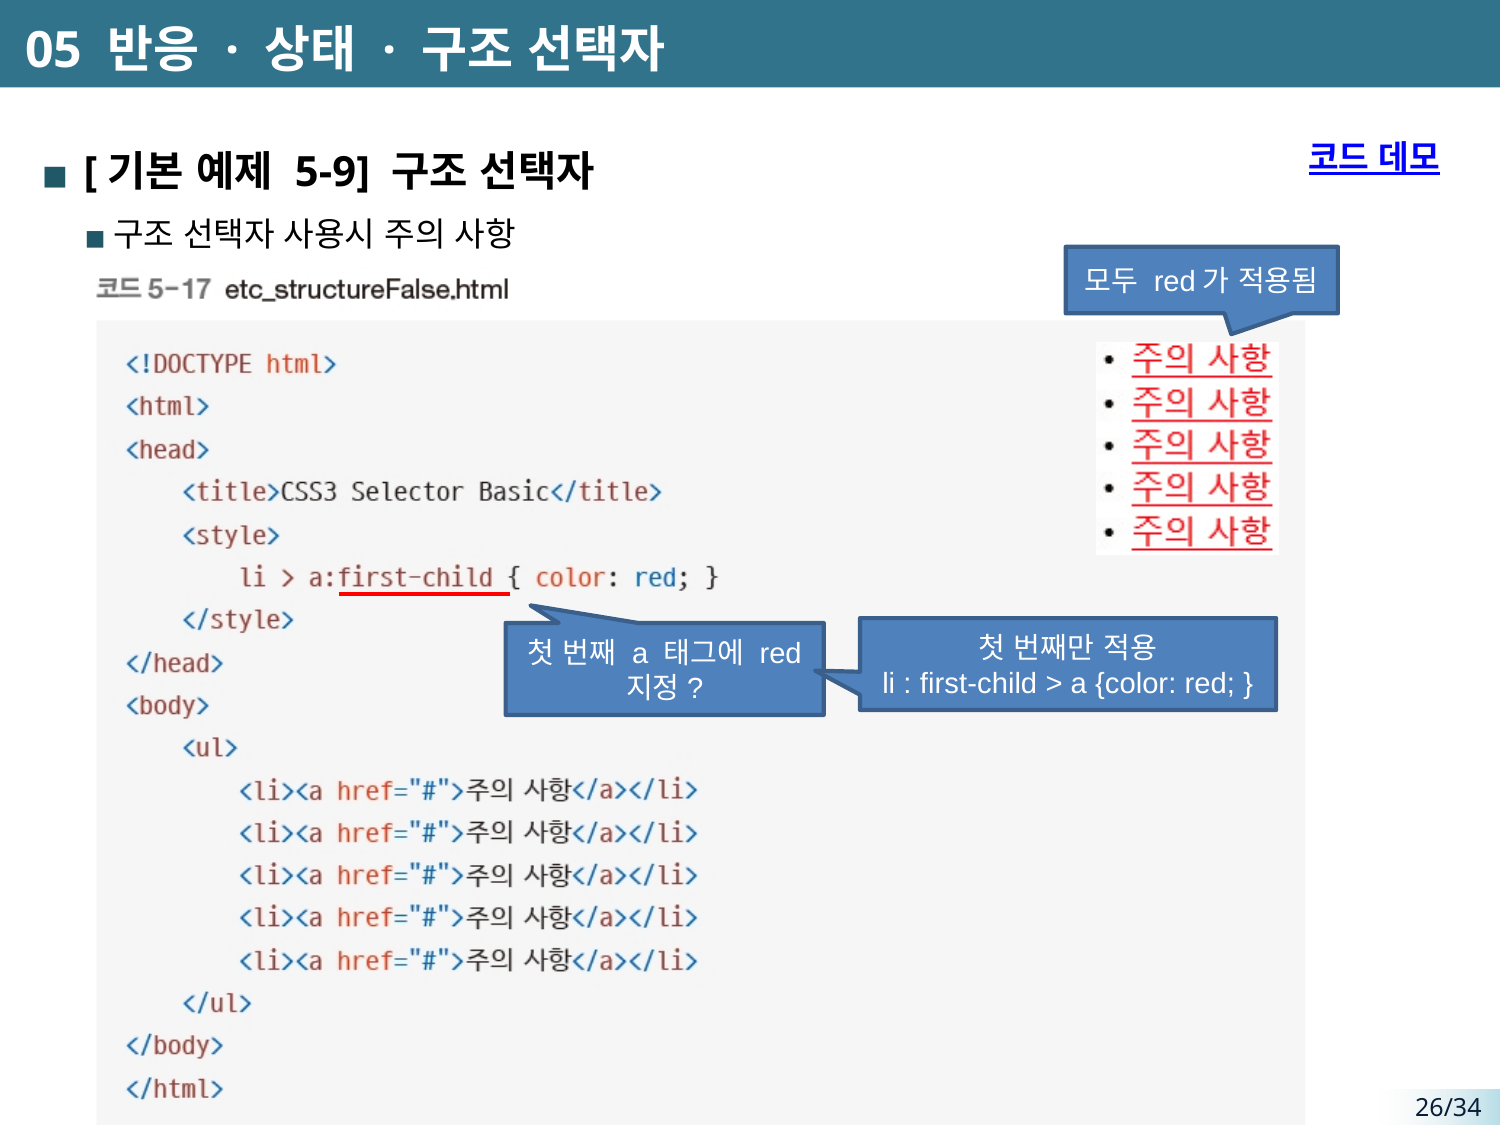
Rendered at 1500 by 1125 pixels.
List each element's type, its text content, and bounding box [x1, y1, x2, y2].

title 05 반응 · 상태 · 구조 선택자 [10, 8, 1288, 87]
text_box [88, 266, 1318, 1125]
text_box 모두 red가 적용됨 [1063, 244, 1340, 316]
list [기본 예제 5-9] 구조 선택자 구조 선택자 사용시 주의 사항 [10, 126, 1481, 1057]
text_box 코드 데모 [1293, 128, 1500, 185]
